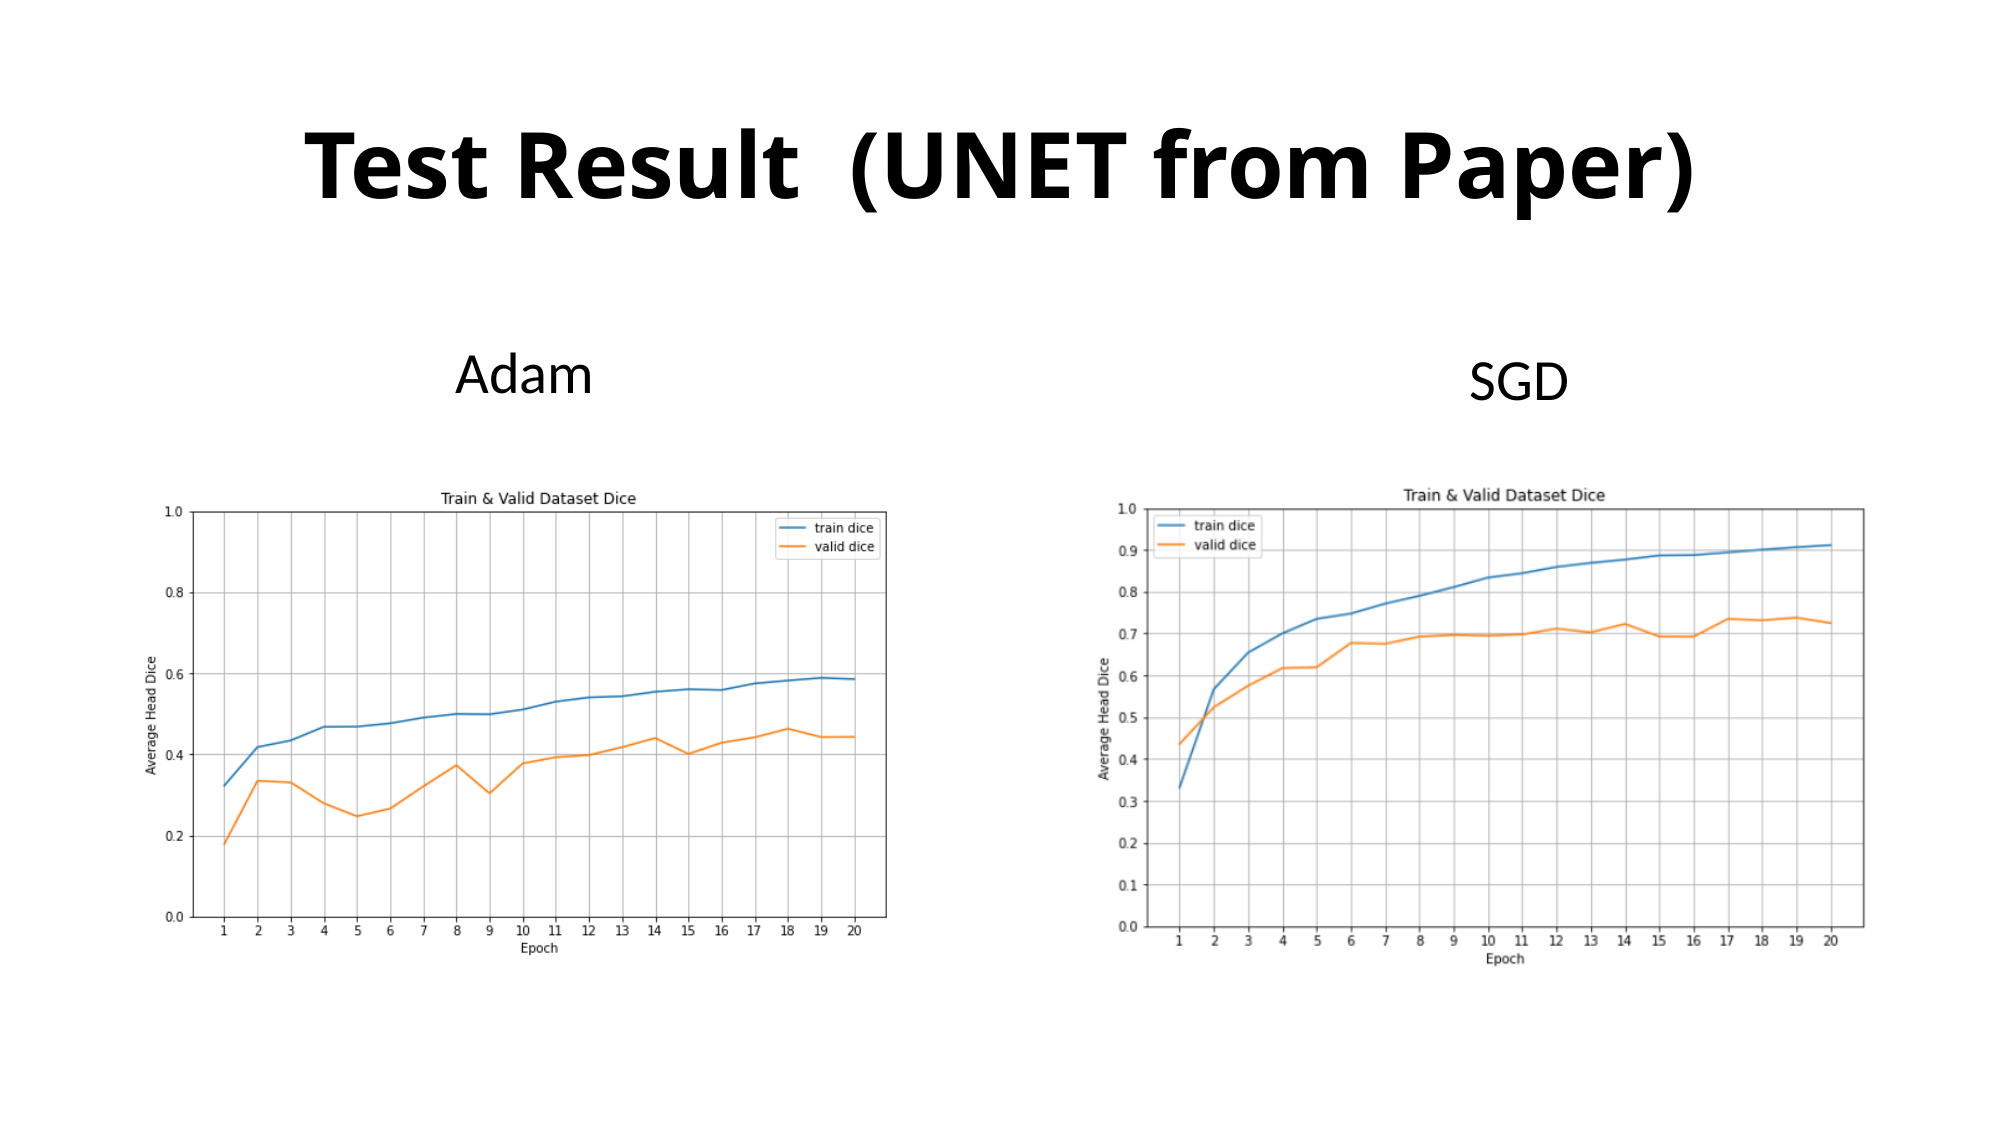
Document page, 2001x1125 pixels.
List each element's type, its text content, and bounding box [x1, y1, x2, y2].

list Adam [349, 335, 702, 421]
text_box SGD [1292, 335, 1746, 420]
picture [1080, 478, 1885, 974]
title Test Result (UNET from Paper) [137, 59, 1863, 278]
picture [127, 478, 923, 974]
